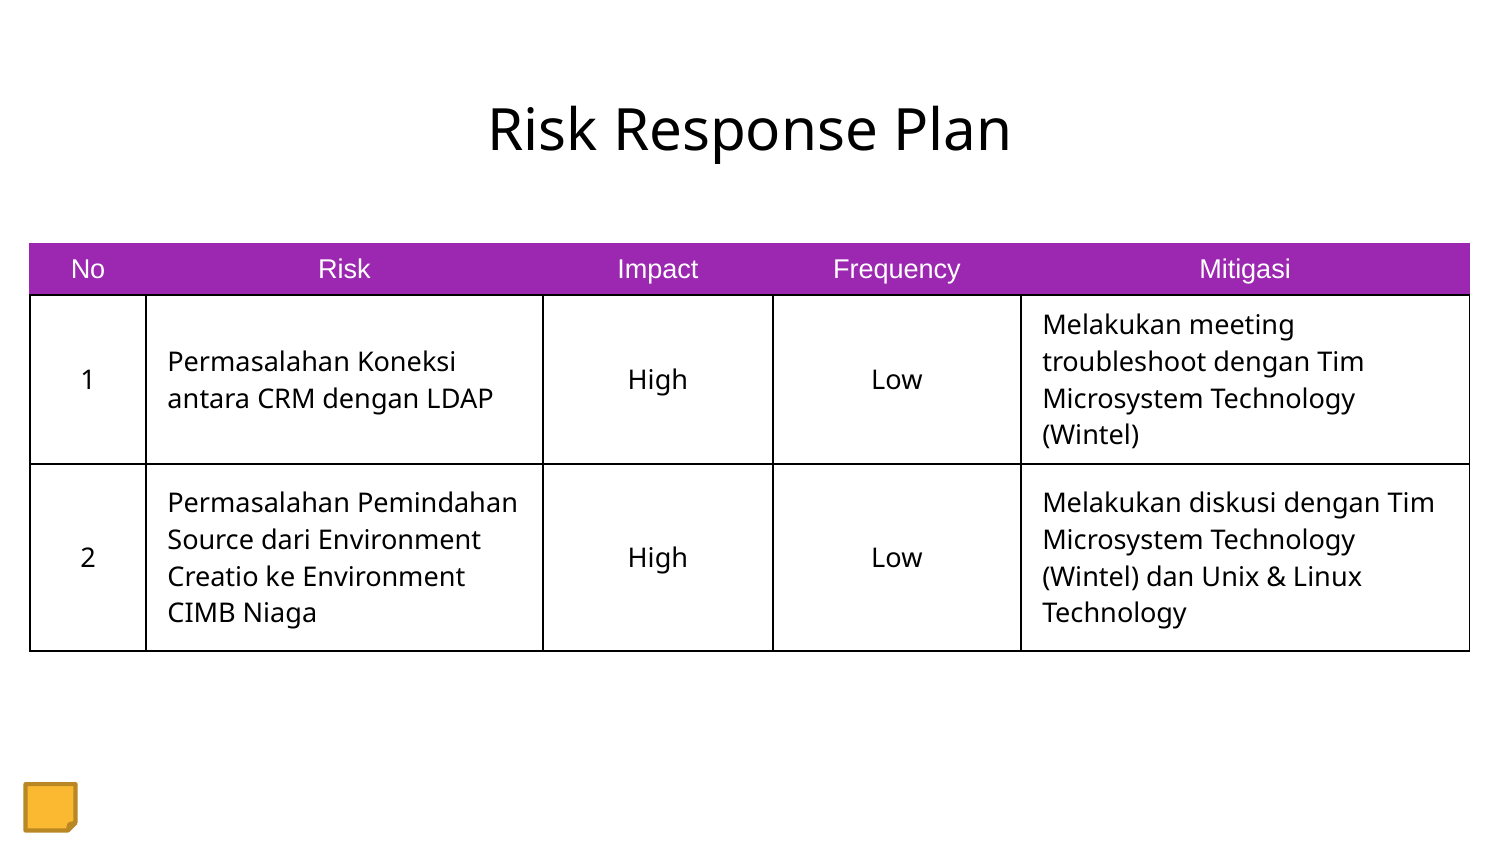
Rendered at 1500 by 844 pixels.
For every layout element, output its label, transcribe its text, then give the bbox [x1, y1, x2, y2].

text_box [23, 782, 78, 833]
table_cell 2 [31, 465, 145, 650]
table_header Frequency [773, 244, 1021, 294]
table_cell High [544, 296, 772, 463]
table_cell Melakukan diskusi dengan Tim Microsystem Technology (Wintel) dan Unix & Linux Technology [1022, 465, 1469, 650]
table_header Impact [543, 244, 773, 294]
table_cell 1 [31, 296, 145, 463]
table_cell Melakukan meeting troubleshoot dengan Tim Microsystem Technology (Wintel) [1022, 296, 1469, 463]
table_cell High [544, 465, 772, 650]
title Risk Response Plan [116, 88, 1384, 167]
table_header Mitigasi [1021, 244, 1469, 294]
table_cell Low [774, 296, 1020, 463]
table_cell Permasalahan Pemindahan Source dari Environment Creatio ke Environment CIMB Niaga [147, 465, 542, 650]
table_cell Permasalahan Koneksi antara CRM dengan LDAP [147, 296, 542, 463]
table_header No [31, 244, 146, 294]
table_cell Low [774, 465, 1020, 650]
table_header Risk [146, 244, 543, 294]
